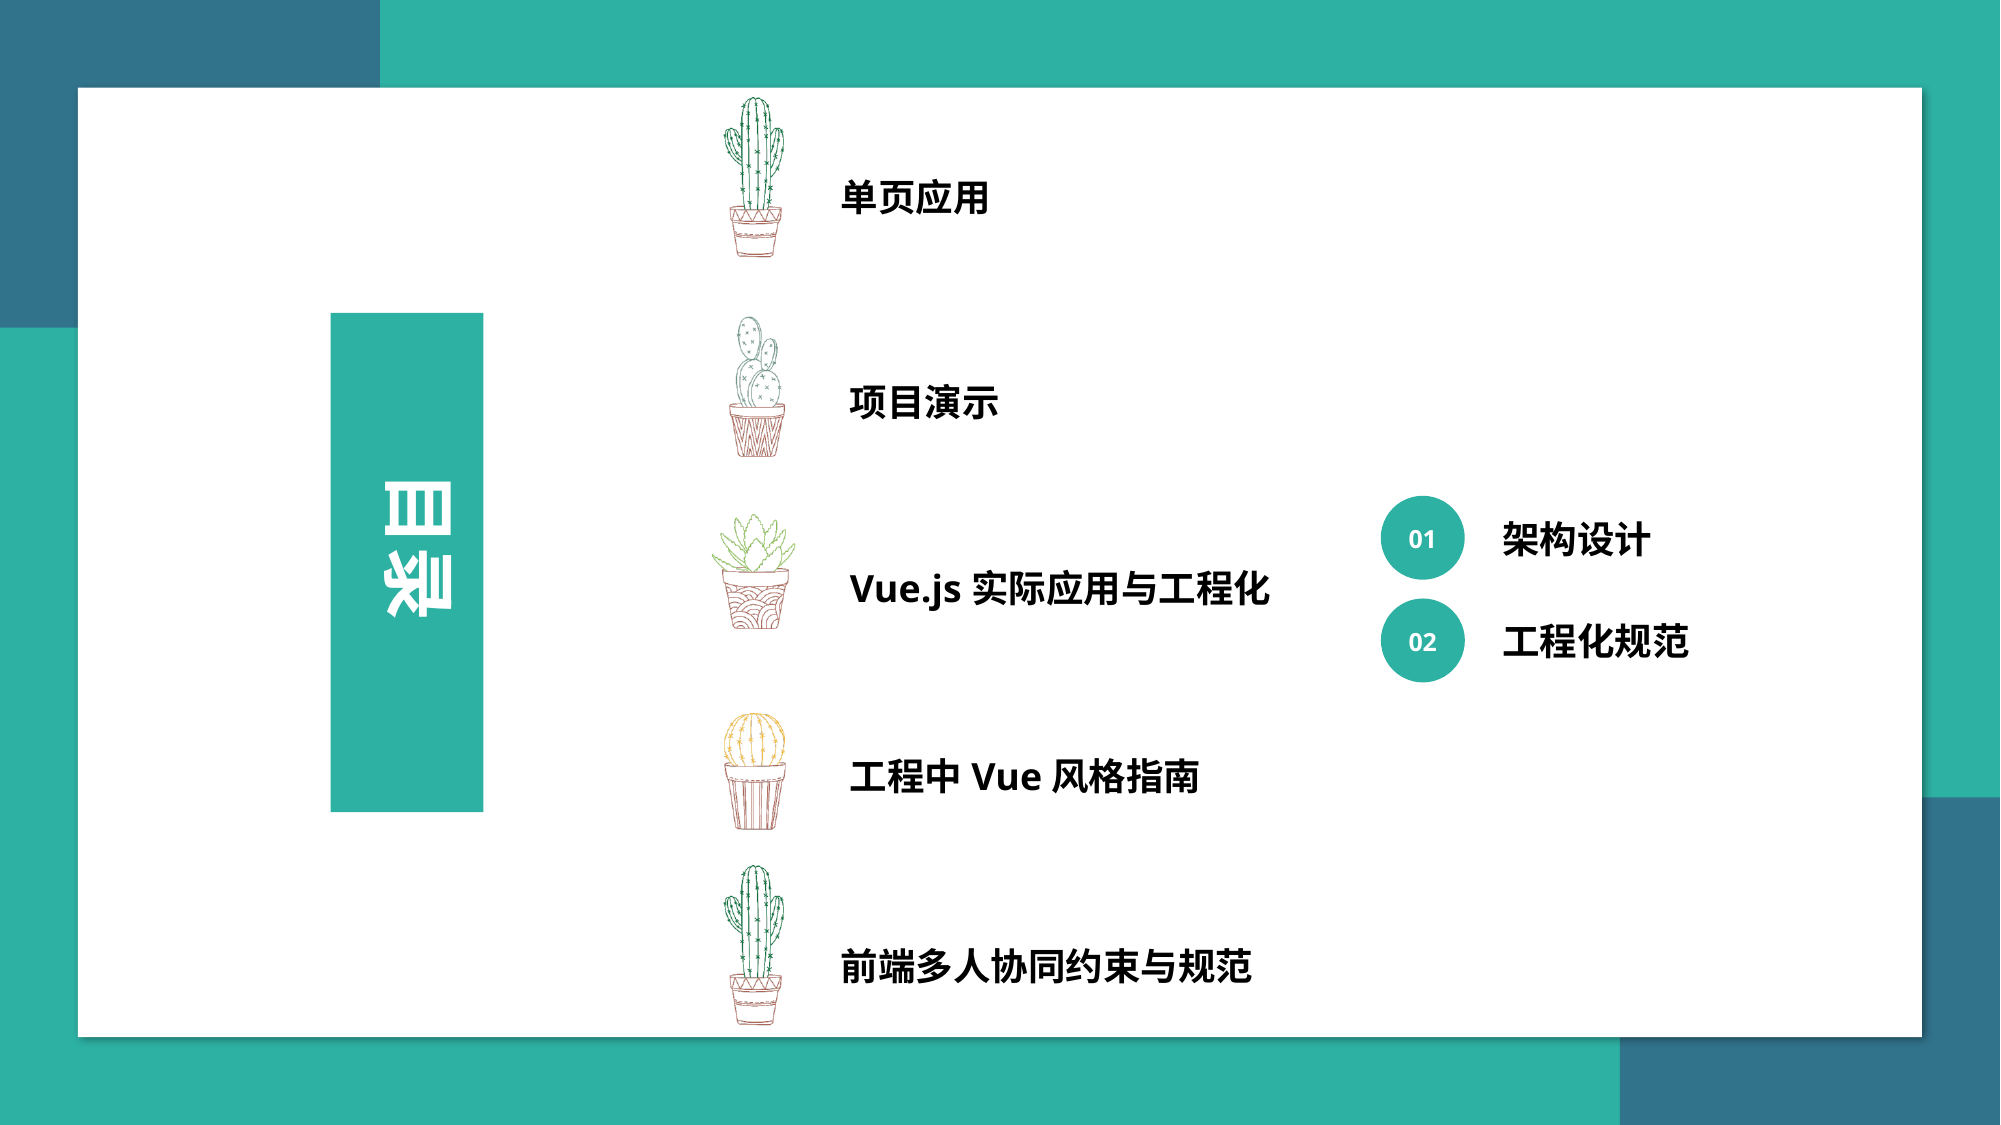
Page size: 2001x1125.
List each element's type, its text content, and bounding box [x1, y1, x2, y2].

picture [711, 865, 795, 1028]
text_box Vue.js实际应用与工程化 [835, 557, 1381, 618]
text_box 项目演示 [835, 371, 1036, 432]
picture [720, 288, 786, 458]
picture [717, 669, 786, 831]
text_box 架构设计 [1487, 508, 1688, 569]
picture [711, 460, 806, 629]
text_box [1379, 494, 1466, 581]
text_box 02 [1390, 619, 1455, 664]
text_box [1379, 597, 1466, 684]
text_box 单页应用 [825, 167, 1027, 227]
text_box 01 [1390, 516, 1455, 562]
text_box 工程化规范 [1487, 610, 1715, 670]
text_box 前端多人协同约束与规范 [825, 935, 1346, 995]
text_box 工程中Vue风格指南 [835, 745, 1277, 806]
text_box [330, 312, 484, 813]
picture [711, 97, 795, 259]
text_box 目录 [352, 456, 474, 649]
